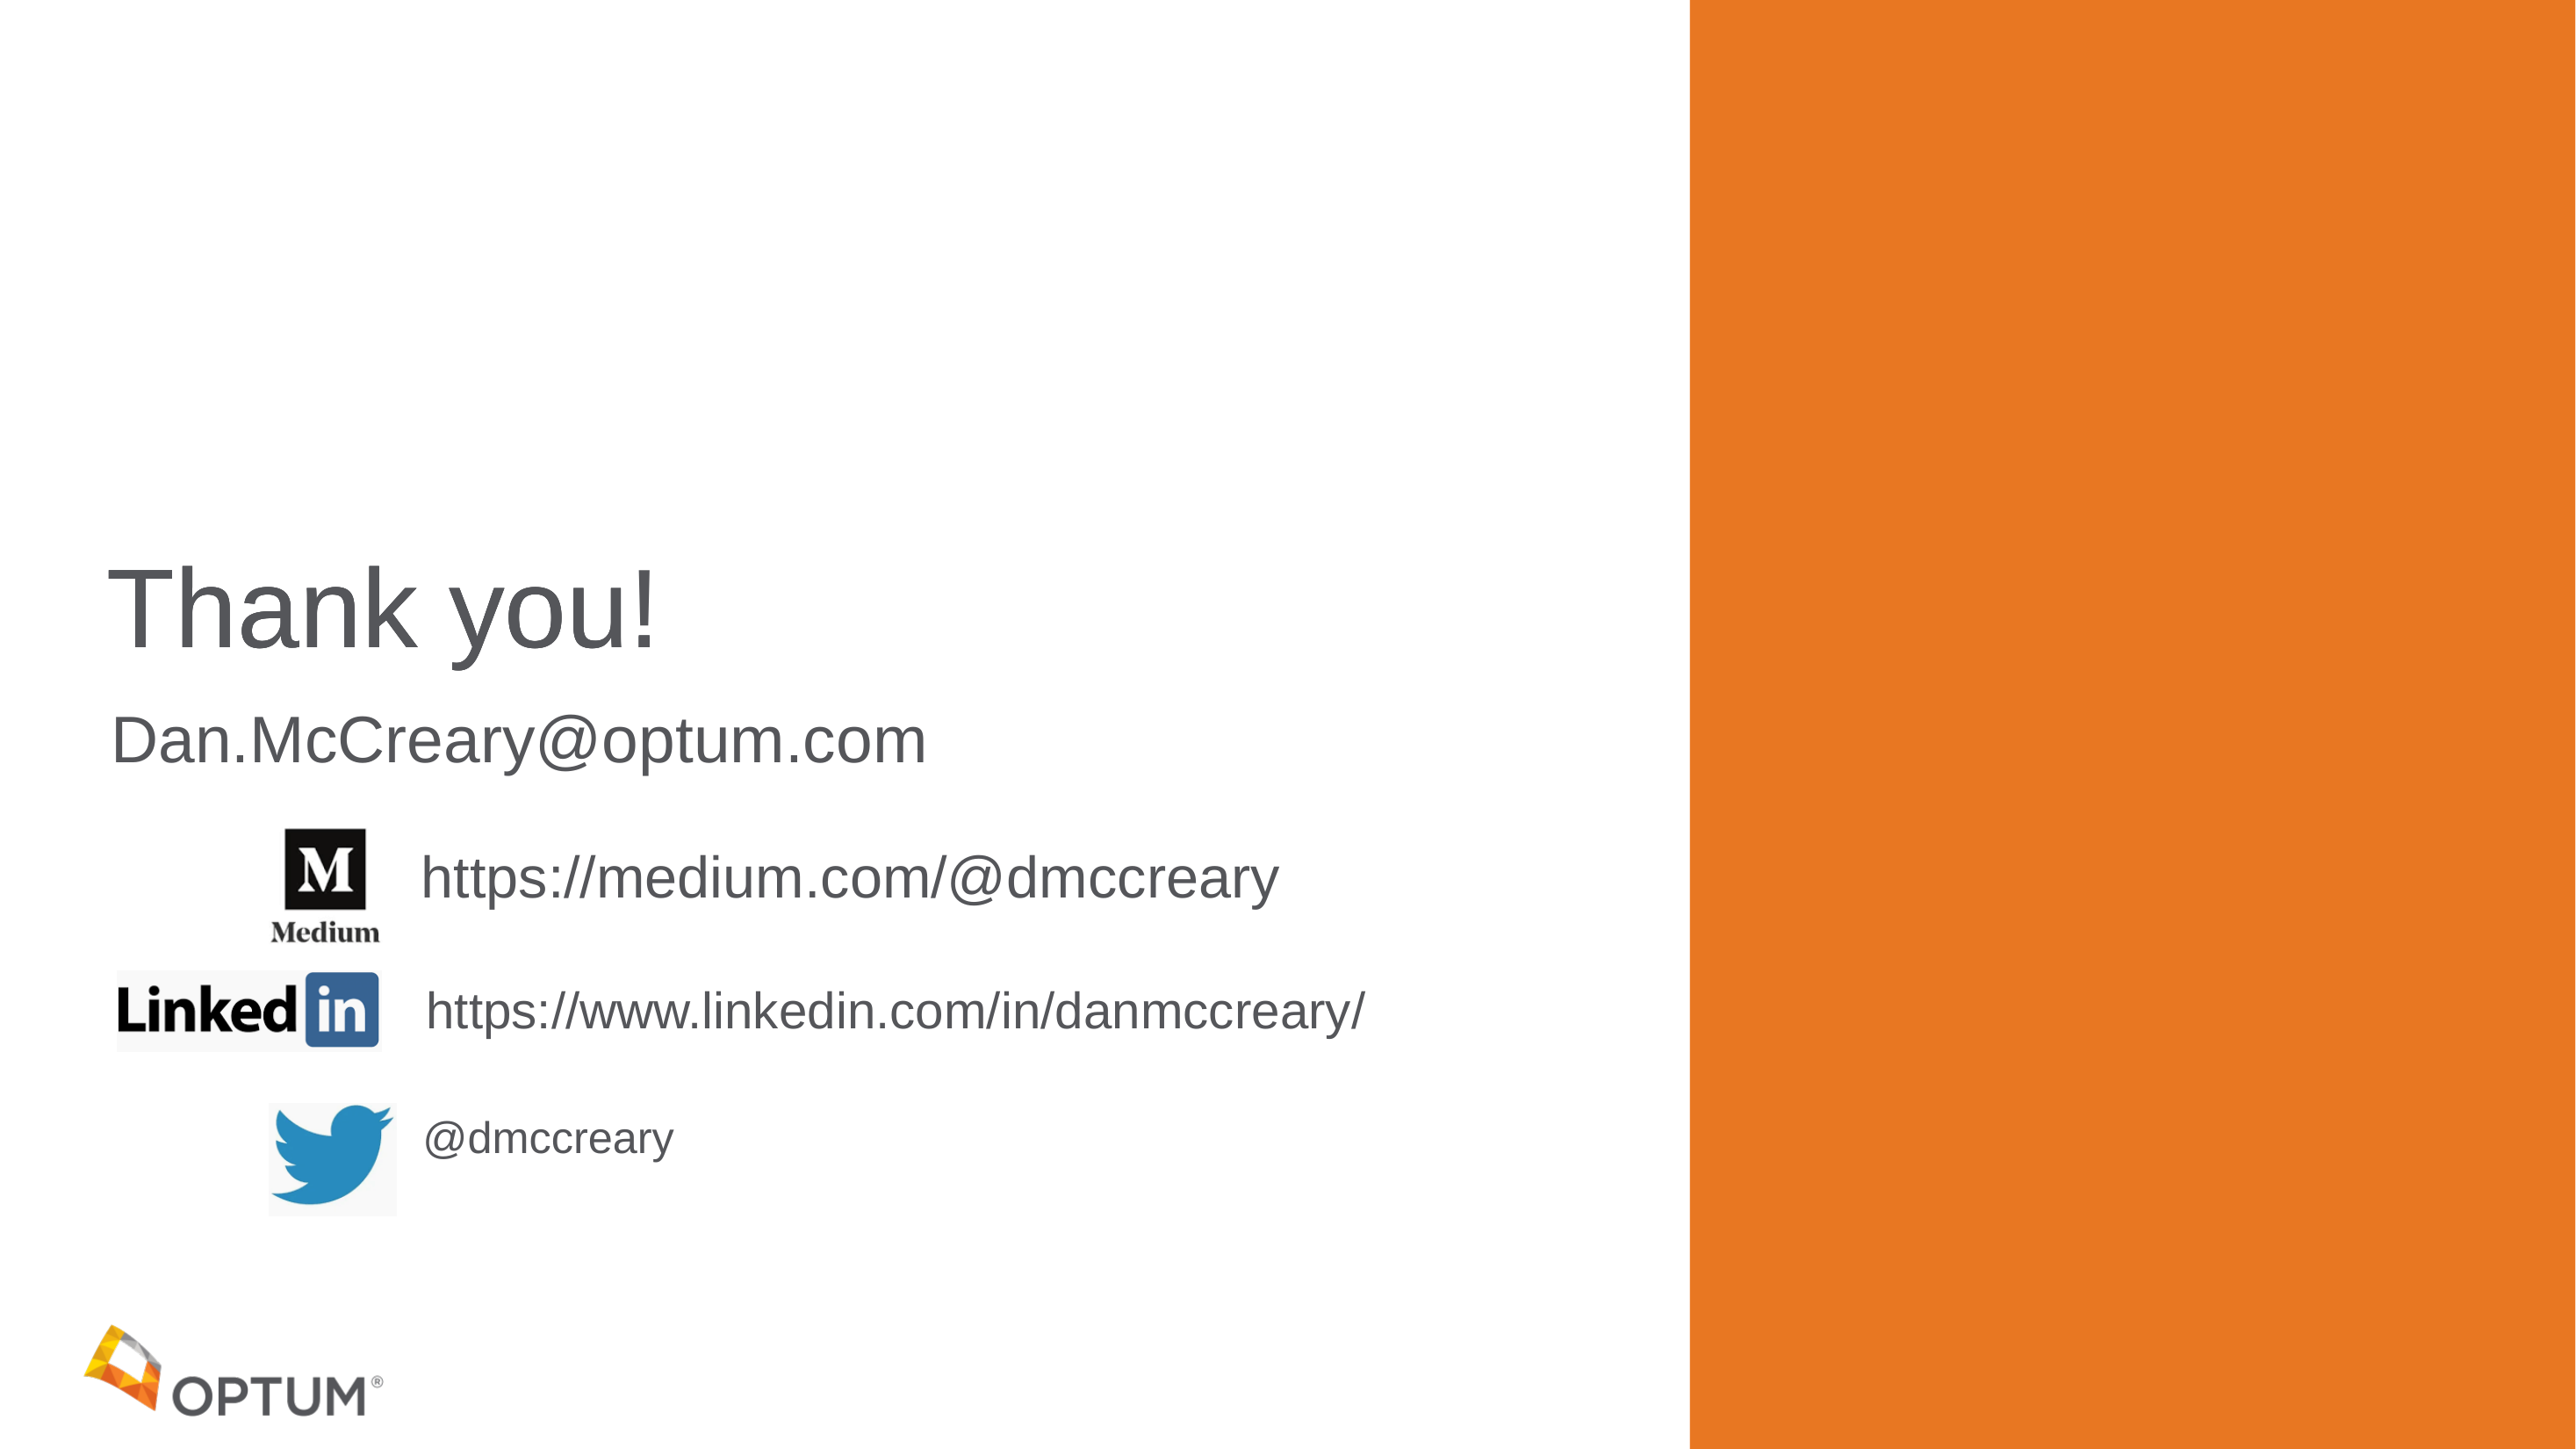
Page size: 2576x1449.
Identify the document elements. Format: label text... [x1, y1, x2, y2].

picture [111, 970, 385, 1052]
list Dan.McCreary@optum.com [111, 703, 1628, 805]
text_box https://medium.com/@dmccreary [408, 833, 1385, 917]
text_box https://www.linkedin.com/in/danmccreary/ [413, 970, 1380, 1046]
text_box @dmccreary [409, 1103, 687, 1170]
picture [269, 1103, 397, 1216]
picture [83, 1323, 385, 1417]
picture [269, 826, 385, 949]
